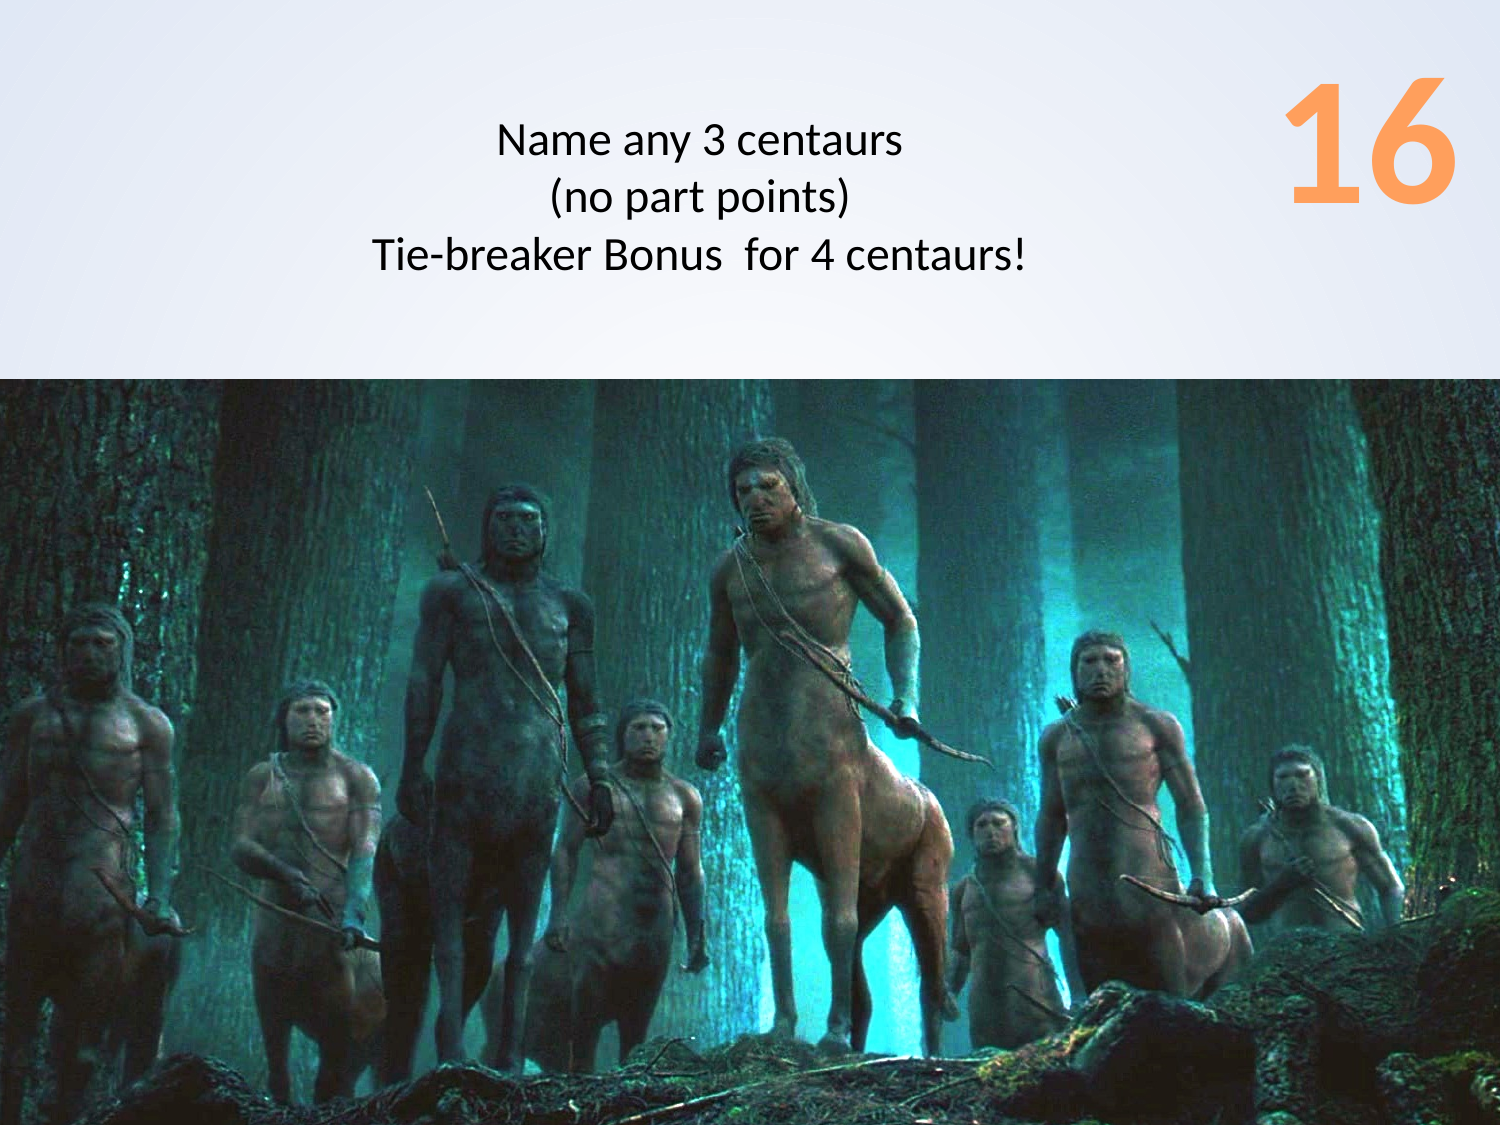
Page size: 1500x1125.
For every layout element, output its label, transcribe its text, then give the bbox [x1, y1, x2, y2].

picture [0, 378, 1500, 1125]
text_box 16 [1125, 99, 1475, 160]
title Name any 3 centaurs (no part points) Tie-breaker Bonus for 4 centaurs! [24, 99, 1375, 288]
